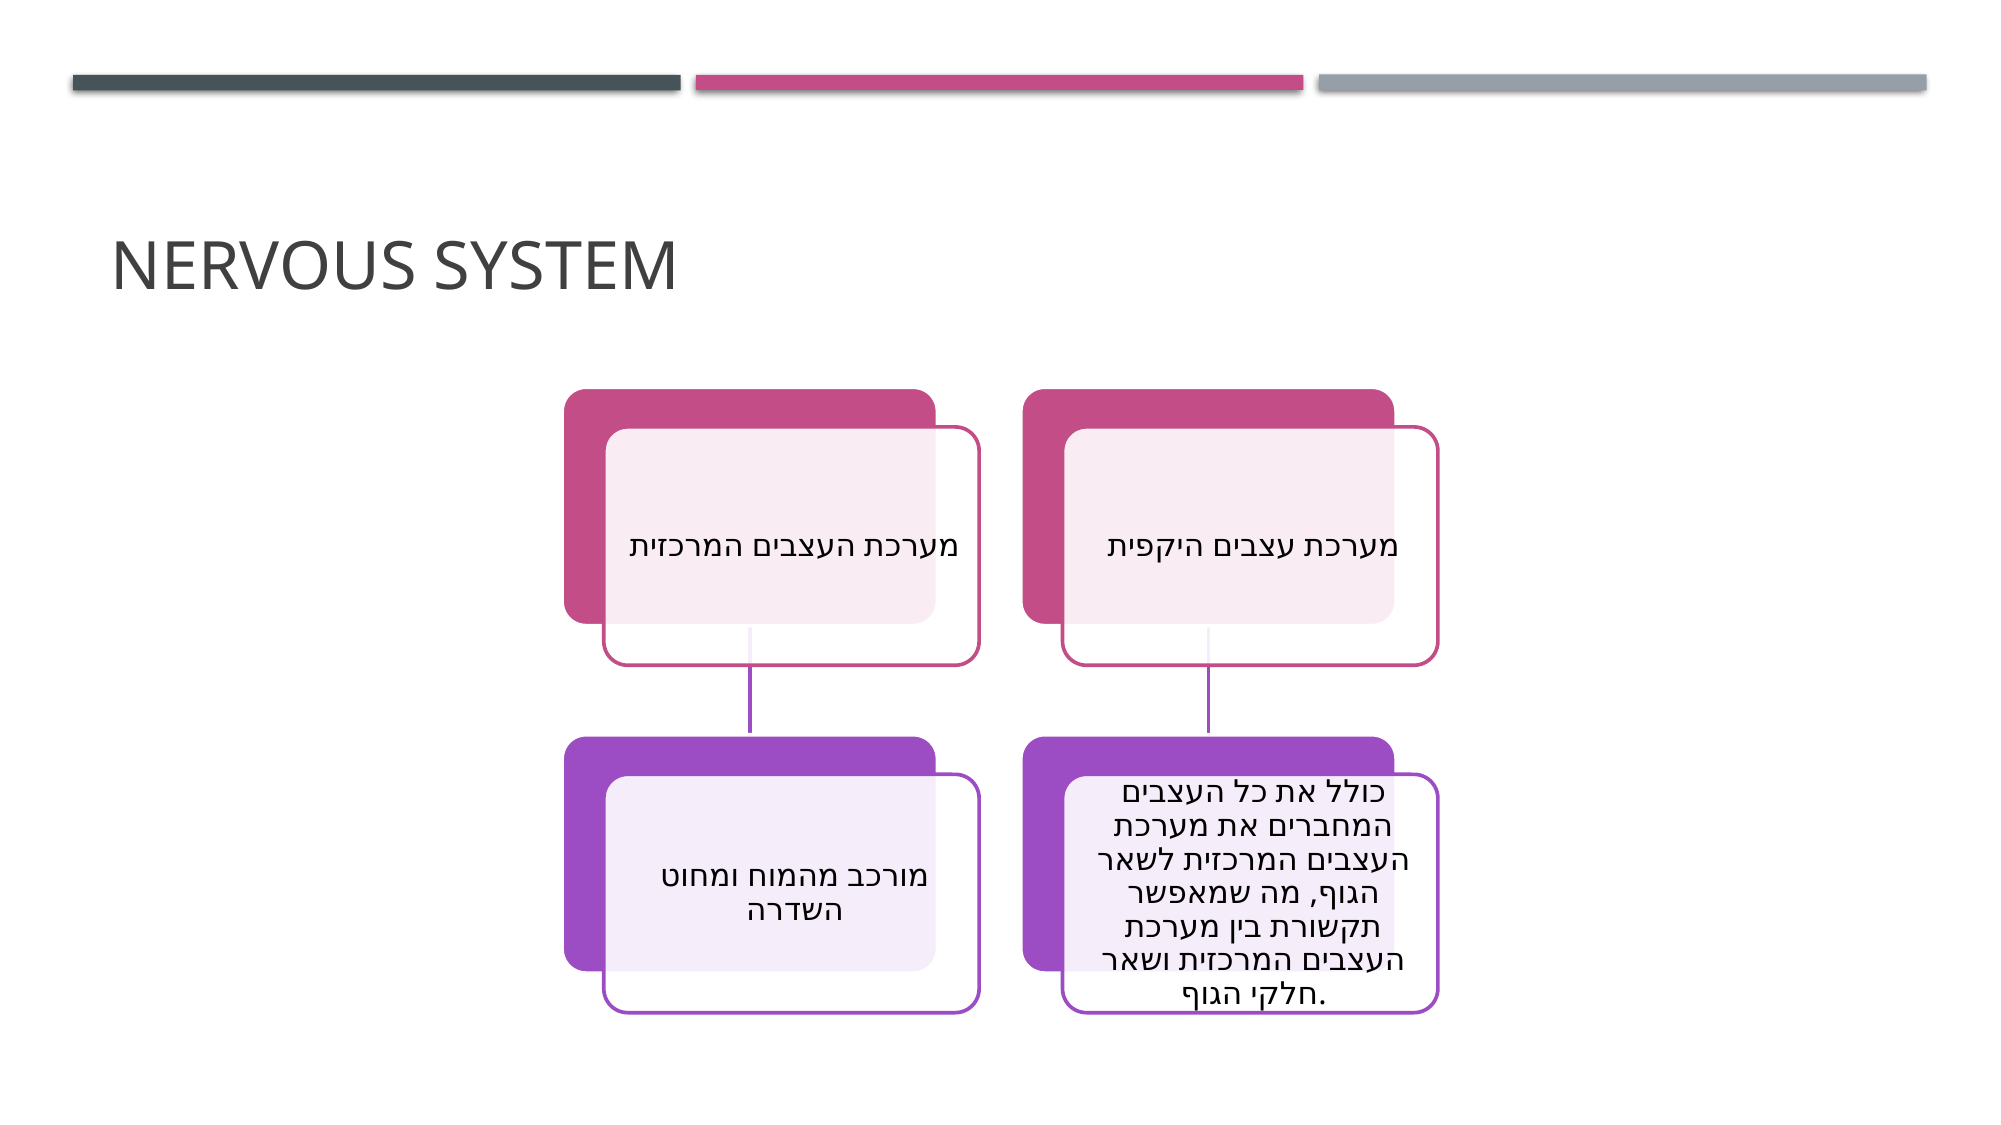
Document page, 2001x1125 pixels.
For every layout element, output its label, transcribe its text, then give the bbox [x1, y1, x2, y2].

title Nervous System [95, 115, 1905, 311]
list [94, 386, 1906, 1014]
